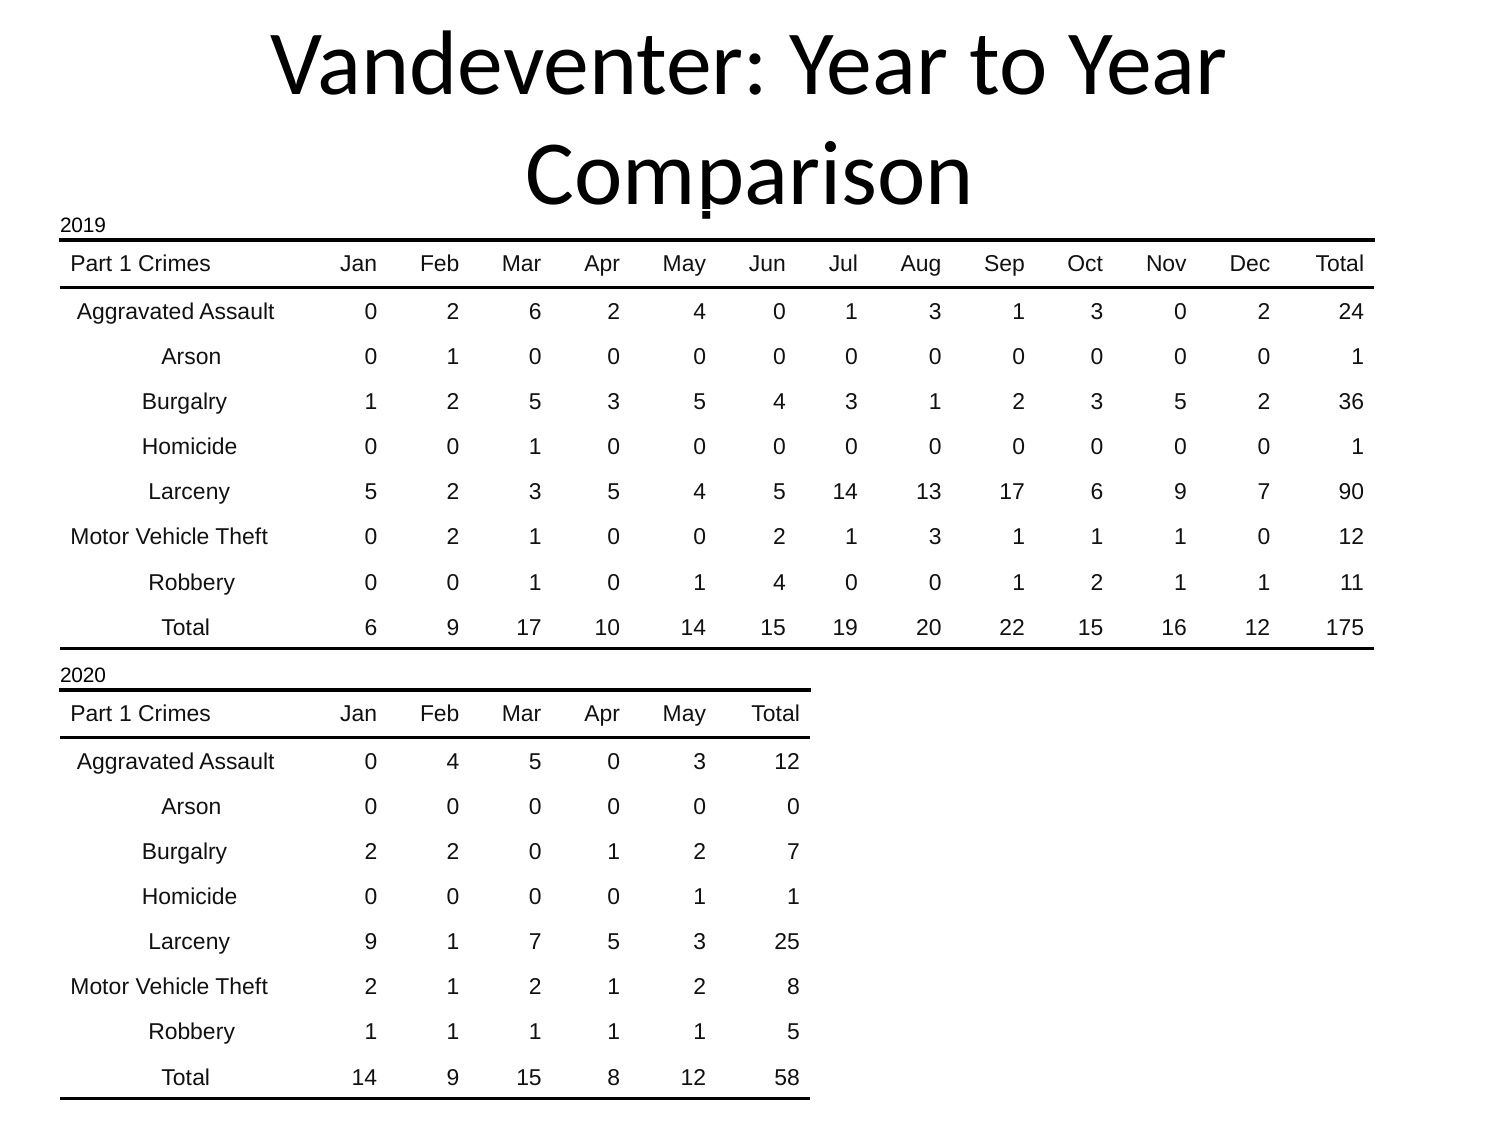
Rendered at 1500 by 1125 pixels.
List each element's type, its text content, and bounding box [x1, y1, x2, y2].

table_cell 4 [630, 468, 717, 515]
table_cell Total [717, 692, 810, 736]
table_cell 1 [952, 558, 1035, 606]
table_cell 2 [952, 378, 1035, 425]
table_cell 2 [717, 515, 796, 558]
table_cell 24 [1281, 289, 1374, 335]
table_cell 0 [630, 785, 717, 828]
table_cell 9 [1114, 468, 1197, 515]
table_cell 12 [717, 739, 810, 785]
table_cell 0 [1114, 335, 1197, 378]
table_cell 17 [952, 468, 1035, 515]
table_cell Aug [868, 242, 952, 286]
table_cell Motor Vehicle Theft [60, 965, 308, 1008]
table_cell 0 [1035, 425, 1114, 468]
table_cell 1 [388, 918, 470, 965]
table_cell 1 [868, 378, 952, 425]
table_cell 0 [552, 335, 630, 378]
table_cell 4 [630, 289, 717, 335]
table_cell 5 [630, 378, 717, 425]
table_cell 1 [470, 425, 552, 468]
table_cell Apr [552, 692, 630, 736]
table_cell 2 [630, 965, 717, 1008]
table_cell Feb [388, 242, 470, 286]
table_cell 2 [388, 515, 470, 558]
table_cell Homicide [60, 425, 308, 468]
table_cell 3 [552, 378, 630, 425]
table_cell 0 [388, 558, 470, 606]
table_cell 2 [388, 828, 470, 875]
table_cell 0 [1114, 425, 1197, 468]
title Vandeventer: Year to Year Comparison [60, 60, 1440, 165]
table_cell 1 [1281, 335, 1374, 378]
table_cell 1 [388, 335, 470, 378]
table_cell 0 [796, 558, 868, 606]
table_cell 2 [388, 378, 470, 425]
table_cell 1 [552, 965, 630, 1008]
table_cell 0 [868, 335, 952, 378]
table_cell 25 [717, 918, 810, 965]
table_cell 2 [1035, 558, 1114, 606]
table_cell 0 [308, 335, 388, 378]
table_cell 3 [868, 289, 952, 335]
table_cell 0 [717, 289, 796, 335]
table_cell 0 [308, 739, 388, 785]
table_cell Part 1 Crimes [60, 242, 308, 286]
table_cell 7 [470, 918, 552, 965]
table_cell 1 [1114, 558, 1197, 606]
table_cell 2 [308, 965, 388, 1008]
table_cell 2 [1197, 289, 1281, 335]
table_cell Part 1 Crimes [60, 692, 308, 736]
table_cell 1 [388, 965, 470, 1008]
table_cell 0 [796, 335, 868, 378]
table_cell Mar [470, 692, 552, 736]
table_cell Jan [308, 692, 388, 736]
table_cell 3 [1035, 378, 1114, 425]
table_cell 1 [388, 1008, 470, 1055]
table_cell Motor Vehicle Theft [60, 515, 308, 558]
table_cell 0 [717, 425, 796, 468]
table_cell 2 [630, 828, 717, 875]
table_cell 0 [308, 515, 388, 558]
table_cell 3 [868, 515, 952, 558]
table_cell 1 [470, 558, 552, 606]
table_cell 12 [1197, 606, 1281, 647]
table_cell Robbery [60, 558, 308, 606]
table_cell 11 [1281, 558, 1374, 606]
table_cell Burgalry [60, 378, 308, 425]
table_cell Nov [1114, 242, 1197, 286]
table_cell 6 [470, 289, 552, 335]
table_cell 8 [717, 965, 810, 1008]
table_cell 90 [1281, 468, 1374, 515]
table_cell May [630, 692, 717, 736]
table_cell 0 [388, 875, 470, 918]
table_cell 13 [868, 468, 952, 515]
table_cell 0 [630, 335, 717, 378]
table_cell 10 [552, 606, 630, 647]
table_cell 0 [1197, 515, 1281, 558]
table_cell 8 [552, 1055, 630, 1097]
table_cell 58 [717, 1055, 810, 1097]
table_cell 0 [470, 785, 552, 828]
table_cell 12 [1281, 515, 1374, 558]
table_cell 1 [1197, 558, 1281, 606]
table_cell 15 [717, 606, 796, 647]
table_cell 16 [1114, 606, 1197, 647]
table_cell 14 [308, 1055, 388, 1097]
table_cell Aggravated Assault [60, 739, 308, 785]
table_cell 36 [1281, 378, 1374, 425]
table_cell 0 [1197, 335, 1281, 378]
table_cell 0 [552, 515, 630, 558]
table_cell 1 [308, 378, 388, 425]
table_cell 5 [552, 468, 630, 515]
table_cell 1 [796, 515, 868, 558]
table_cell Total [60, 1055, 308, 1097]
table_cell 0 [868, 558, 952, 606]
table_cell 5 [470, 739, 552, 785]
table_cell 1 [952, 289, 1035, 335]
table_cell 7 [1197, 468, 1281, 515]
table_cell 3 [630, 739, 717, 785]
table_cell Feb [388, 692, 470, 736]
table_cell 0 [308, 289, 388, 335]
table_cell Mar [470, 242, 552, 286]
table_header 2020 [61, 661, 809, 688]
table_cell 2 [470, 965, 552, 1008]
table_cell 1 [552, 828, 630, 875]
table_cell 0 [470, 335, 552, 378]
table_cell 0 [470, 828, 552, 875]
table_cell Dec [1197, 242, 1281, 286]
table_cell 1 [470, 1008, 552, 1055]
table_cell 1 [717, 875, 810, 918]
table_cell 15 [470, 1055, 552, 1097]
table_cell 0 [552, 785, 630, 828]
table_cell 14 [630, 606, 717, 647]
table_cell 0 [308, 558, 388, 606]
table_cell 5 [717, 1008, 810, 1055]
table_cell 3 [630, 918, 717, 965]
table_cell 1 [1281, 425, 1374, 468]
table_cell 2 [1197, 378, 1281, 425]
table_cell 0 [308, 785, 388, 828]
table_cell Arson [60, 335, 308, 378]
table_cell Oct [1035, 242, 1114, 286]
table_cell Arson [60, 785, 308, 828]
table_cell 0 [1114, 289, 1197, 335]
table_cell 4 [717, 378, 796, 425]
table_cell 0 [552, 558, 630, 606]
table_cell 0 [308, 875, 388, 918]
table_cell 0 [308, 425, 388, 468]
table_cell 3 [470, 468, 552, 515]
table_cell Sep [952, 242, 1035, 286]
table_cell 0 [796, 425, 868, 468]
table_cell 1 [952, 515, 1035, 558]
table_cell 0 [388, 425, 470, 468]
table_cell 1 [630, 875, 717, 918]
table_cell 0 [630, 515, 717, 558]
table_cell Larceny [60, 468, 308, 515]
table_cell 0 [1197, 425, 1281, 468]
table_cell 12 [630, 1055, 717, 1097]
table_cell Burgalry [60, 828, 308, 875]
table_cell 0 [868, 425, 952, 468]
table_cell 14 [796, 468, 868, 515]
table_cell May [630, 242, 717, 286]
table_cell 17 [470, 606, 552, 647]
table_cell 9 [388, 1055, 470, 1097]
table_cell Robbery [60, 1008, 308, 1055]
table_cell Larceny [60, 918, 308, 965]
table_cell 5 [717, 468, 796, 515]
table_cell 0 [952, 335, 1035, 378]
table_header 2019 [61, 211, 1374, 238]
table_cell 4 [717, 558, 796, 606]
table_cell Apr [552, 242, 630, 286]
table_cell 2 [308, 828, 388, 875]
table_cell 1 [630, 558, 717, 606]
table_cell 2 [552, 289, 630, 335]
table_cell 2 [388, 468, 470, 515]
table_cell Total [1281, 242, 1374, 286]
table_cell 1 [308, 1008, 388, 1055]
table_cell 19 [796, 606, 868, 647]
table_cell 0 [717, 335, 796, 378]
table_cell 0 [952, 425, 1035, 468]
table_cell 1 [552, 1008, 630, 1055]
table_cell 1 [1035, 515, 1114, 558]
table_cell 0 [470, 875, 552, 918]
table_cell 6 [1035, 468, 1114, 515]
table_cell 9 [308, 918, 388, 965]
table_cell 20 [868, 606, 952, 647]
table_cell 0 [552, 875, 630, 918]
table_cell Jul [796, 242, 868, 286]
table_cell 0 [552, 425, 630, 468]
table_cell Total [60, 606, 308, 647]
table_cell Jan [308, 242, 388, 286]
table_cell 0 [1035, 335, 1114, 378]
table_cell 0 [630, 425, 717, 468]
table_cell 1 [630, 1008, 717, 1055]
table_cell 1 [1114, 515, 1197, 558]
table_cell 5 [552, 918, 630, 965]
table_cell 0 [552, 739, 630, 785]
table_cell 0 [717, 785, 810, 828]
table_cell 2 [388, 289, 470, 335]
table_cell 1 [470, 515, 552, 558]
table_cell 9 [388, 606, 470, 647]
table_cell 5 [470, 378, 552, 425]
table_cell 1 [796, 289, 868, 335]
table_cell 175 [1281, 606, 1374, 647]
table_cell 3 [796, 378, 868, 425]
table_cell 3 [1035, 289, 1114, 335]
table_cell 7 [717, 828, 810, 875]
table_cell 22 [952, 606, 1035, 647]
table_cell 5 [308, 468, 388, 515]
table_cell 5 [1114, 378, 1197, 425]
table_cell 0 [388, 785, 470, 828]
table_cell Aggravated Assault [60, 289, 308, 335]
table_cell Jun [717, 242, 796, 286]
table_cell 6 [308, 606, 388, 647]
table_cell 15 [1035, 606, 1114, 647]
table_cell 4 [388, 739, 470, 785]
table_cell Homicide [60, 875, 308, 918]
